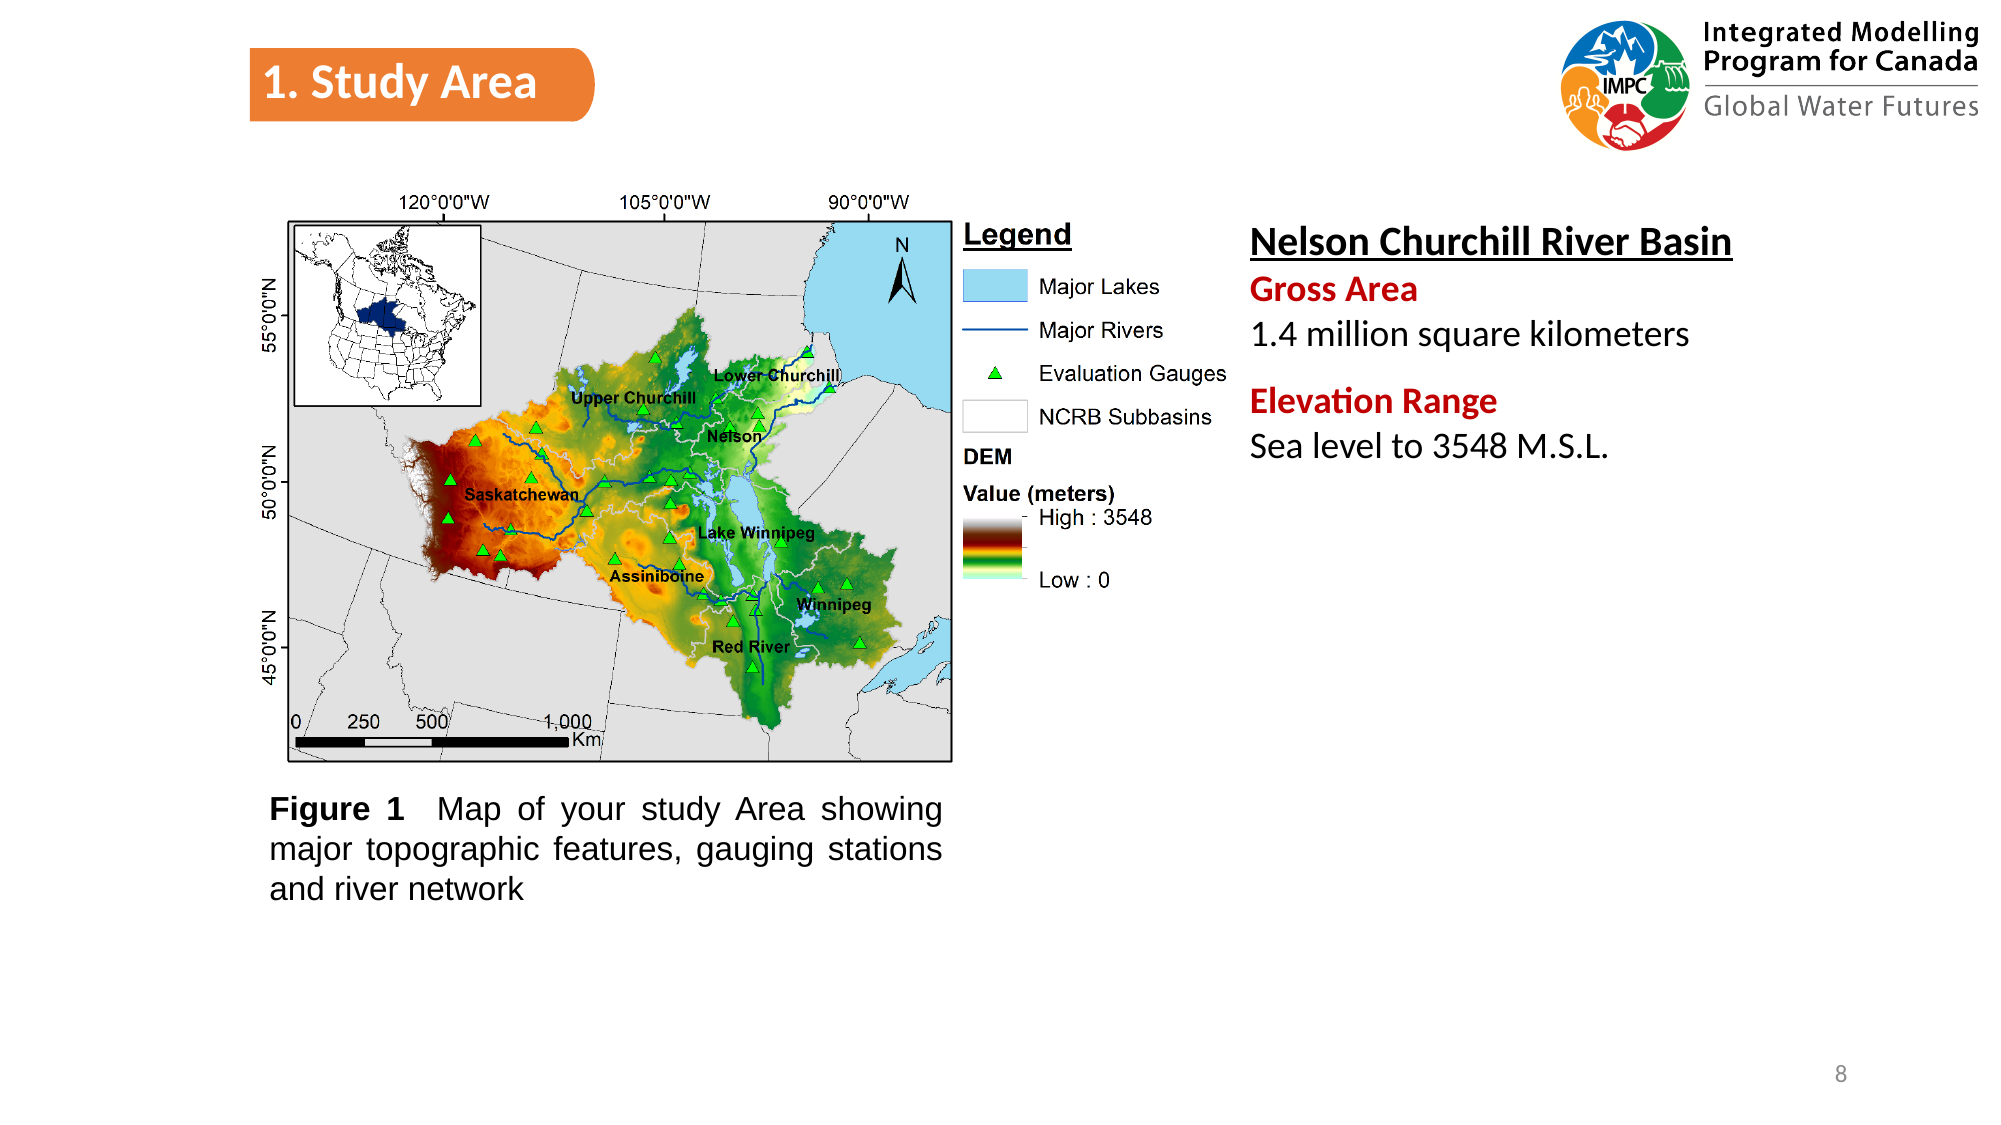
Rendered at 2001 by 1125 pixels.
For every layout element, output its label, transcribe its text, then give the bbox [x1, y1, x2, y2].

picture [1557, 17, 1978, 154]
text_box Figure 1 Map of your study Area showing major topographic features, gauging stations and river network [254, 780, 959, 914]
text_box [249, 47, 595, 122]
slide_number 8 [1412, 1042, 1863, 1103]
text_box Nelson Churchill River Basin Gross Area 1.4 million square kilometers Elevation Range Sea level to 3548 M.S.L. [1235, 206, 1759, 744]
picture [246, 186, 1235, 780]
